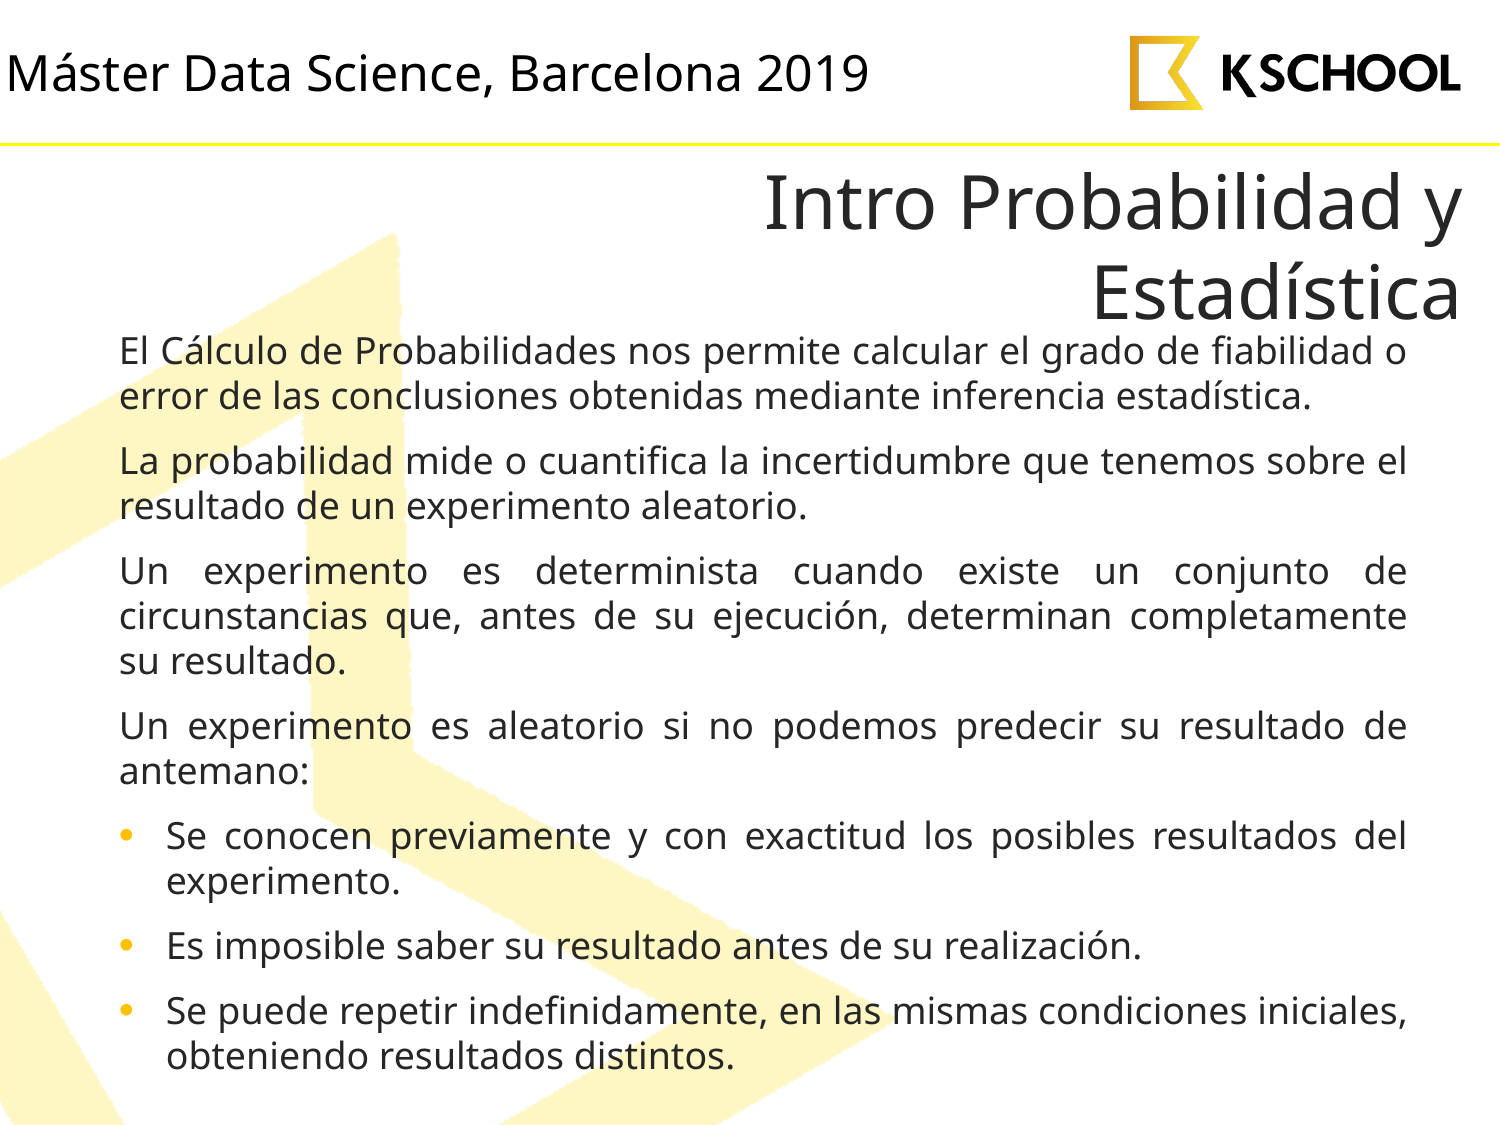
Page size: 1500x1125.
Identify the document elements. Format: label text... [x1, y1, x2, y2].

picture [1121, 23, 1473, 120]
title Intro Probabilidad y Estadística [406, 147, 1478, 268]
list El Cálculo de Probabilidades nos permite calcular el grado de fiabilidad o error de las conclusiones obtenidas mediante inferencia estadística. La probabilidad mide o cuantifica la incertidumbre que tenemos sobre el resultado de un experimento aleatorio. Un experimento es determinista cuando existe un conjunto de circunstancias que, antes de su ejecución, determinan completamente su resultado. Un experimento es aleatorio si no podemos predecir su resultado de antemano: Se conocen previamente y con exactitud los posibles resultados del experimento. Es imposible saber su resultado antes de su realización. Se puede repetir indefinidamente, en las mismas condiciones iniciales, obteniendo resultados distintos. [104, 319, 1424, 1074]
picture [0, 188, 919, 1125]
